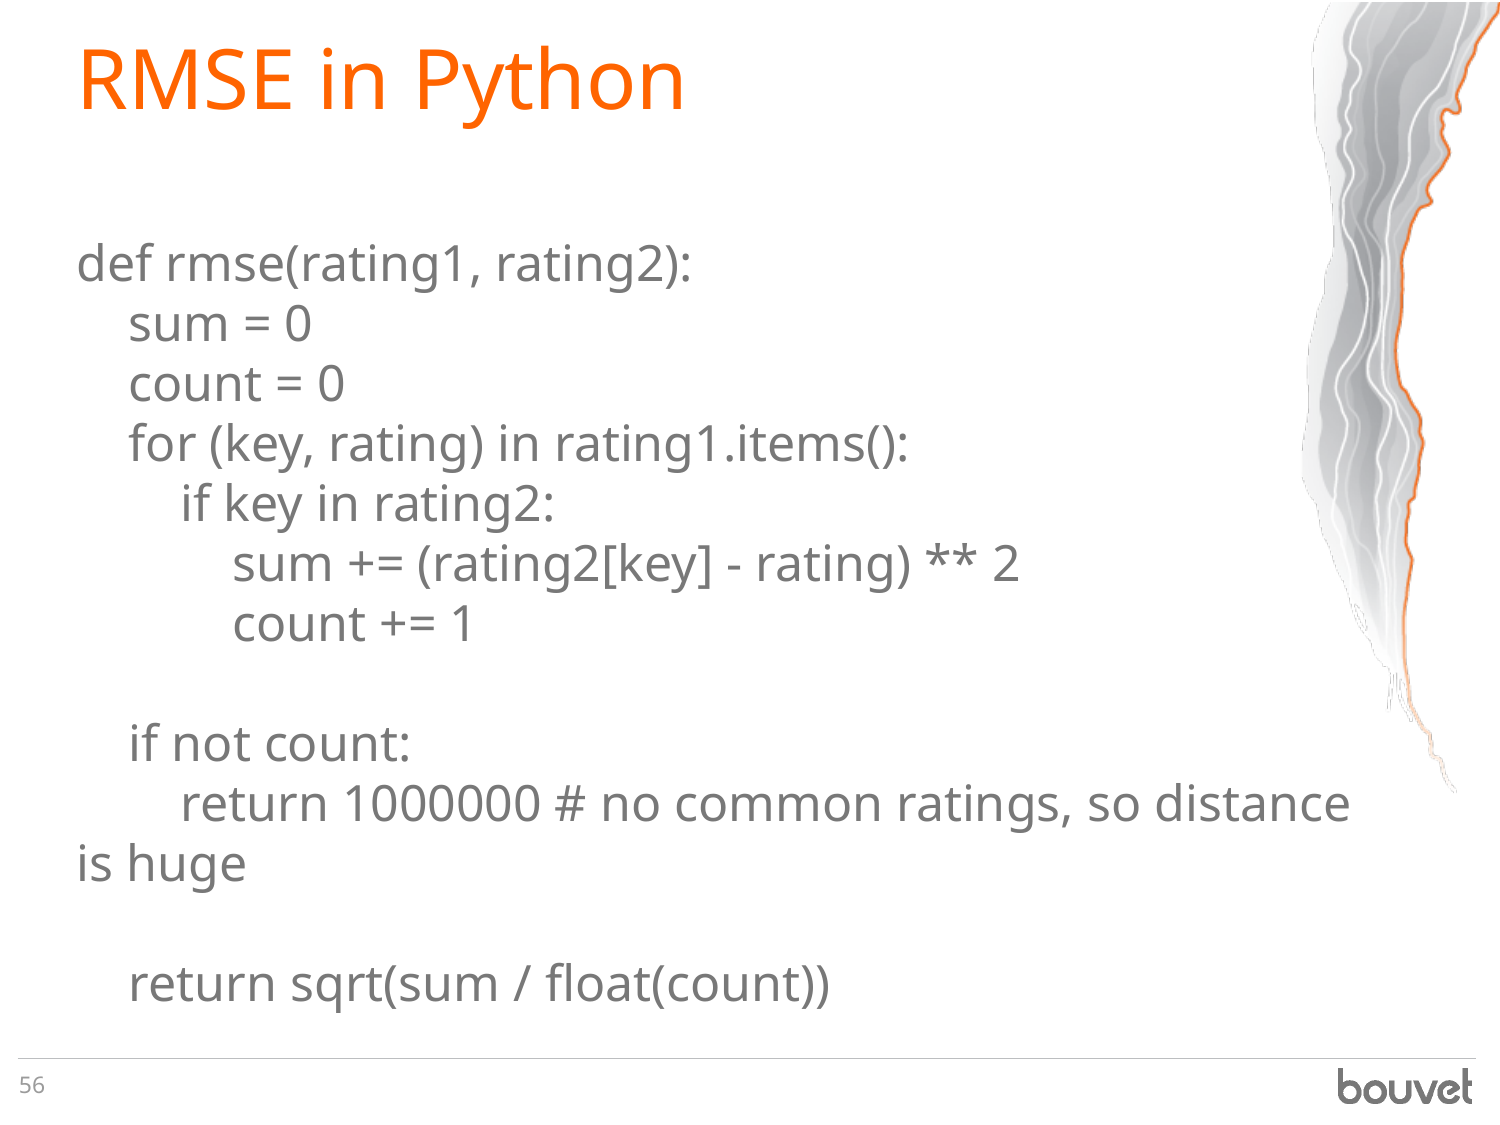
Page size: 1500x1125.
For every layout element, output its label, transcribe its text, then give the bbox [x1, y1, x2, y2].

list def rmse(rating1, rating2): sum = 0 count = 0 for (key, rating) in rating1.items(): if key in rating2: sum += (rating2[key] - rating) ** 2 count += 1 if not count: return 1000000 # no common ratings, so distance is huge return sqrt(sum / float(count)) [76, 231, 1400, 1004]
slide_number 56 [18, 1070, 137, 1101]
title RMSE in Python [76, 42, 1306, 220]
picture [1338, 1068, 1472, 1104]
picture [1257, 2, 1500, 889]
